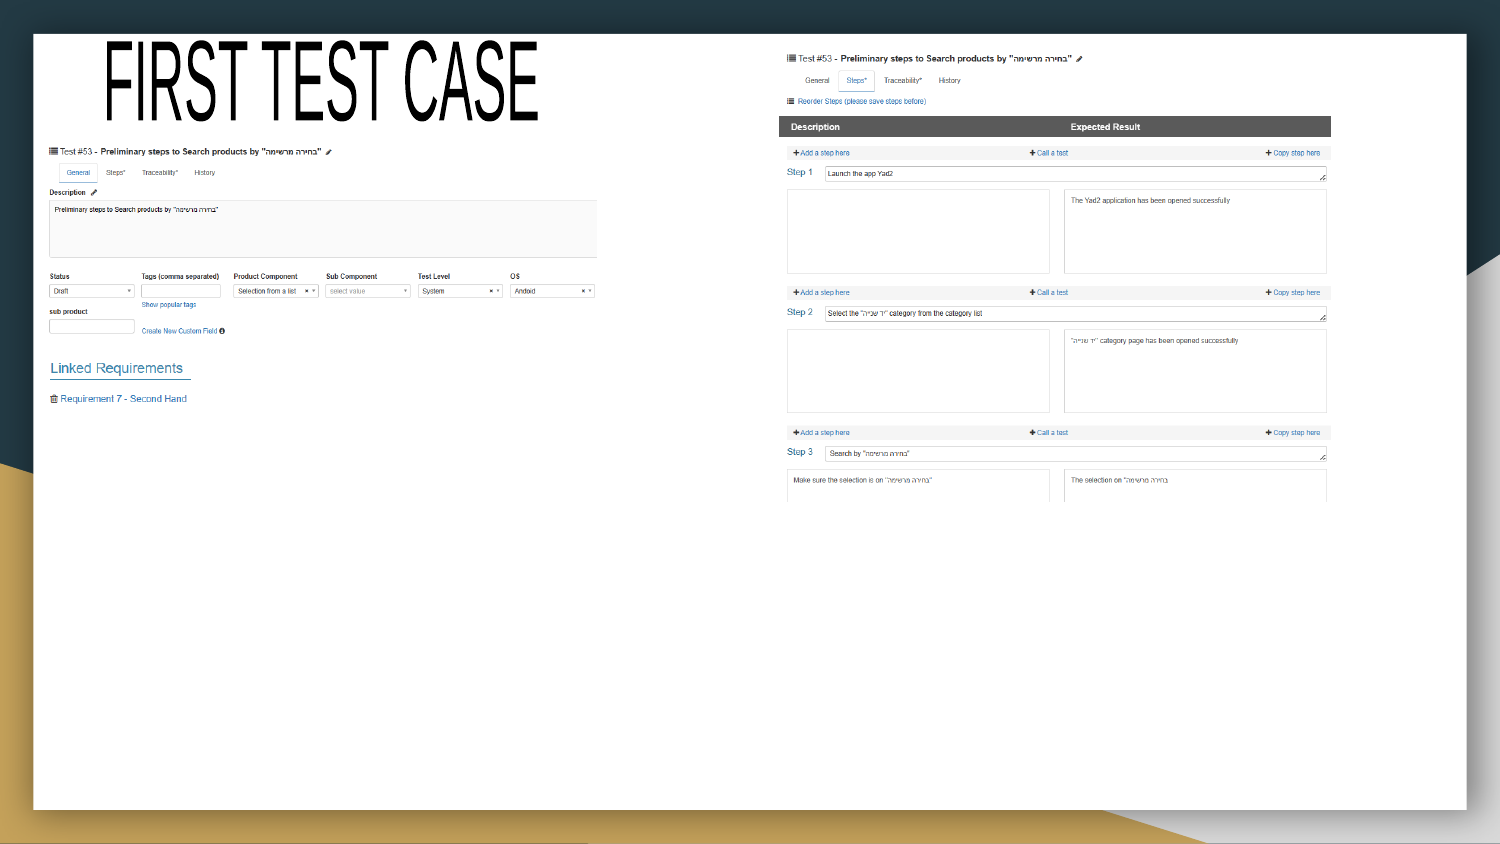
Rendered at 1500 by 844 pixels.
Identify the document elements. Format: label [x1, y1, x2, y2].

picture [44, 359, 192, 411]
picture [44, 143, 597, 338]
picture [778, 52, 1331, 502]
